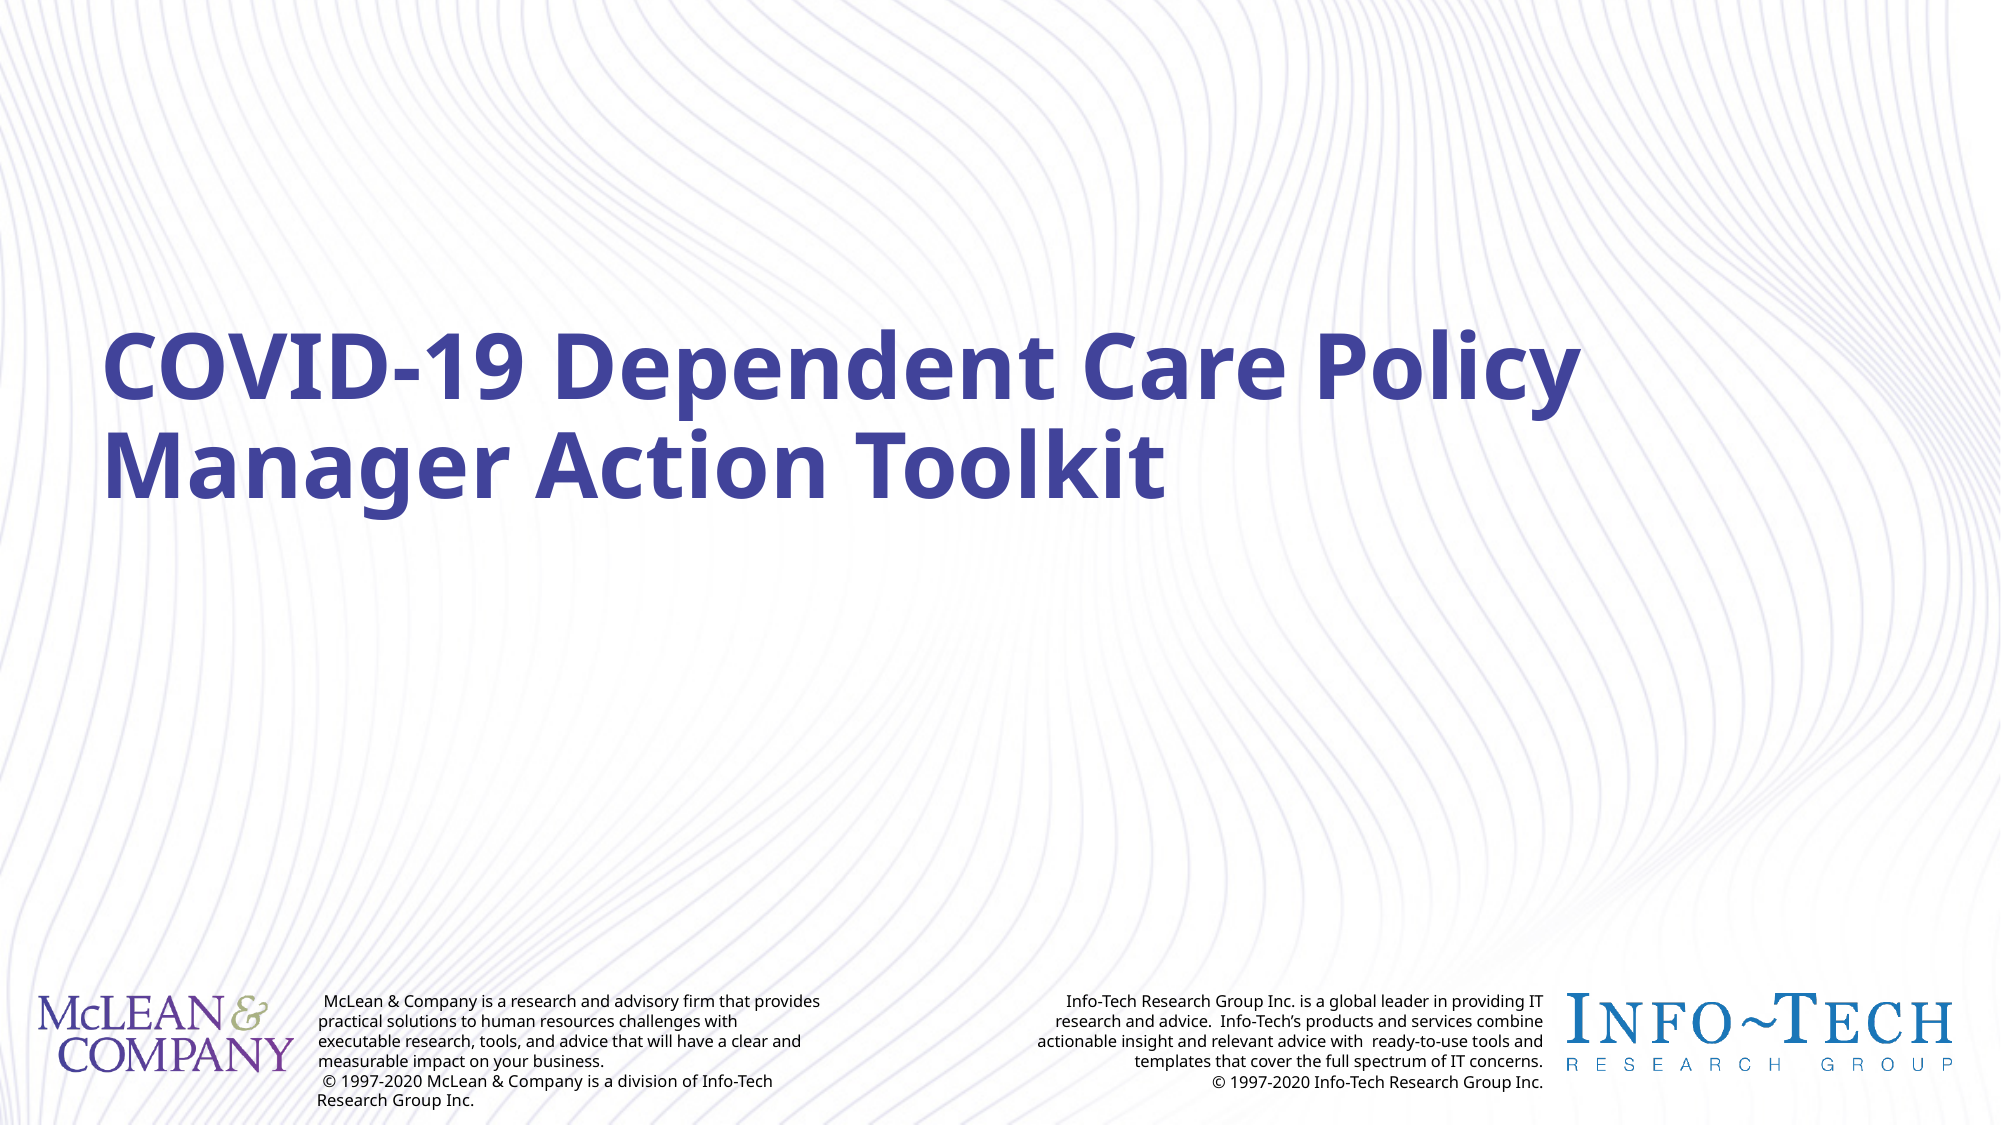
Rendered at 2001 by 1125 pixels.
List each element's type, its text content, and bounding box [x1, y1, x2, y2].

picture [1567, 993, 1952, 1071]
picture [17, 970, 317, 1094]
list COVID-19 Dependent Care Policy Manager Action Toolkit [85, 312, 1967, 459]
